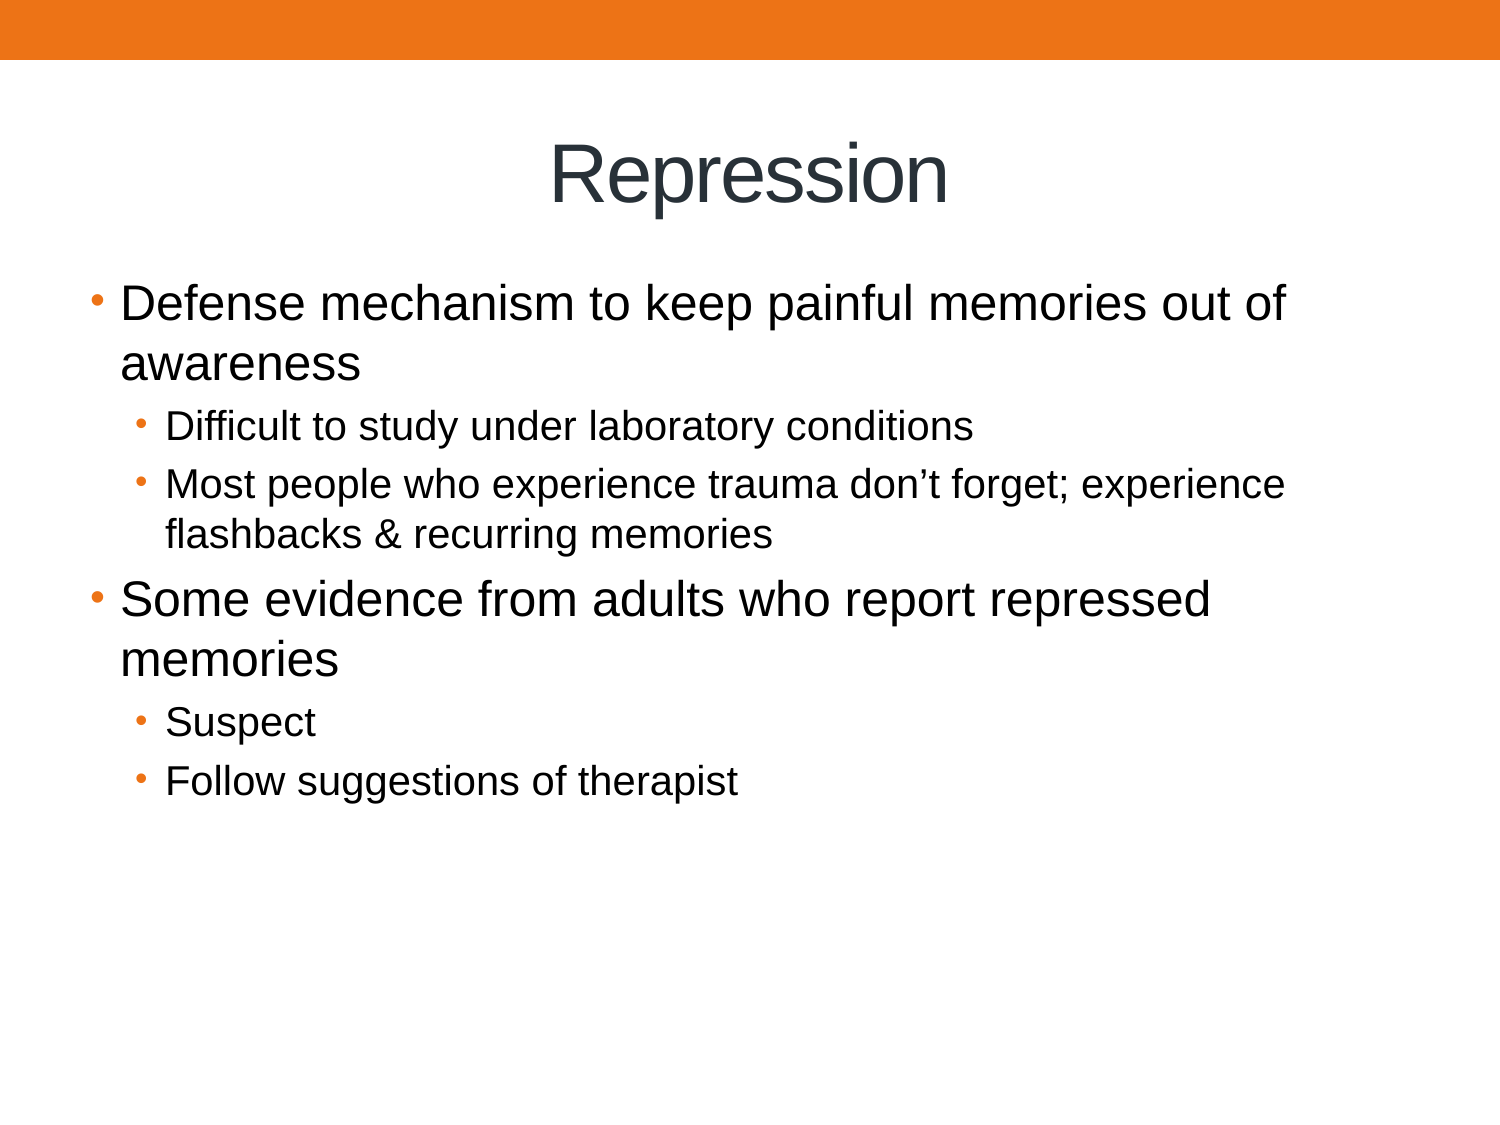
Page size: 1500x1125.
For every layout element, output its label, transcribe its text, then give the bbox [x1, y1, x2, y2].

list Defense mechanism to keep painful memories out of awareness Difficult to study under laboratory conditions Most people who experience trauma don’t forget; experience flashbacks & recurring memories Some evidence from adults who report repressed memories Suspect Follow suggestions of therapist [75, 262, 1425, 1063]
title Repression [75, 87, 1425, 250]
